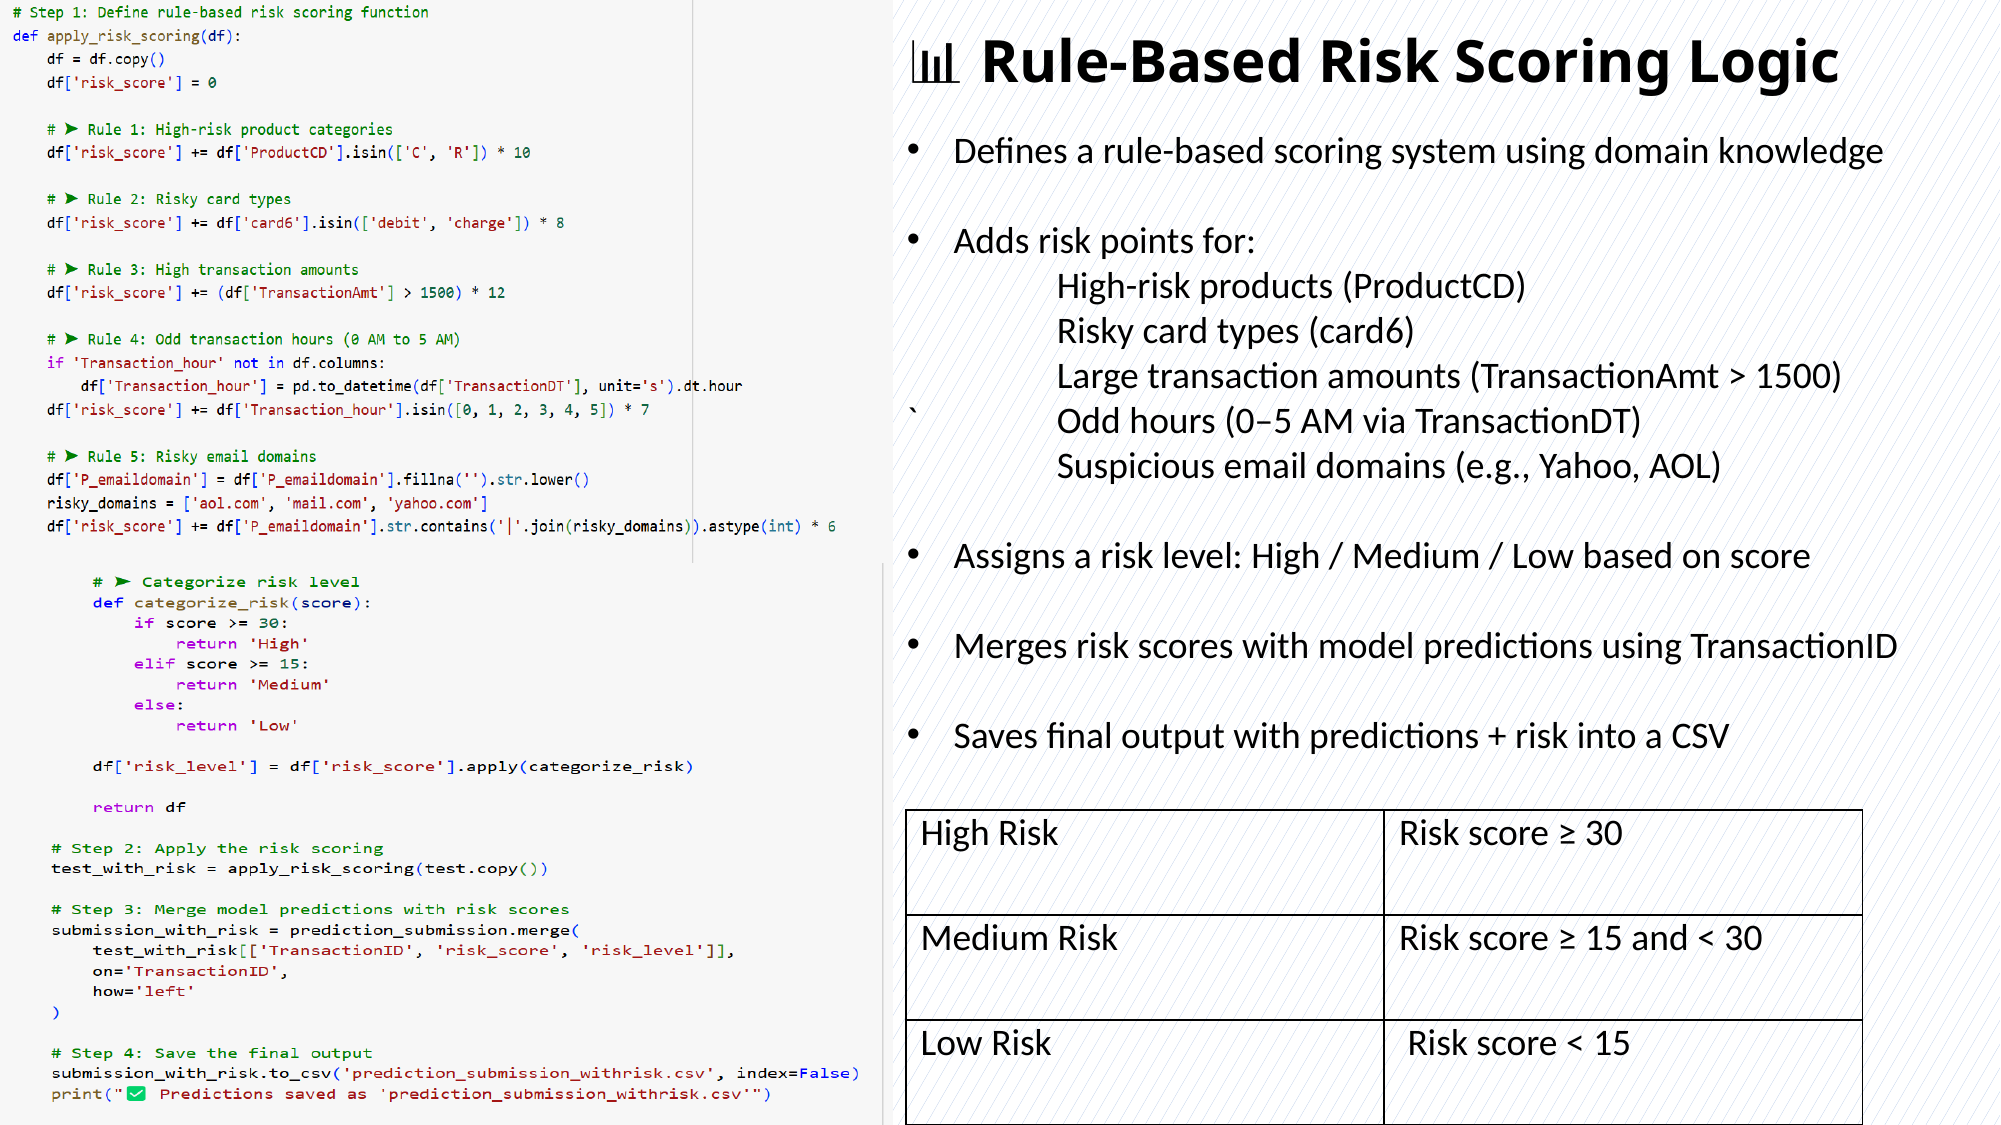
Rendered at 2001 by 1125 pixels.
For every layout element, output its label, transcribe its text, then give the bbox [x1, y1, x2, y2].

text_box 📊 Rule-Based Risk Scoring Logic [893, 17, 1883, 102]
table_header Risk score ≥ 30 [1385, 811, 1862, 914]
table_header High Risk [907, 811, 1383, 914]
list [0, 563, 893, 1125]
picture [0, 0, 893, 563]
text_box Defines a rule-based scoring system using domain knowledge Adds risk points for: High-risk products (ProductCD) Risky card types (card6) Large transaction amounts (TransactionAmt > 1500) ` Odd hours (0–5 AM via TransactionDT) Suspicious email domains (e.g., Yahoo, AOL) Assigns a risk level: High / Medium / Low based on score Merges risk scores with model predictions using TransactionID Saves final output with predictions + risk into a CSV [893, 118, 1966, 764]
table_cell Risk score < 15 [1385, 1021, 1862, 1124]
table_cell Medium Risk [907, 916, 1383, 1019]
table_cell Risk score ≥ 15 and < 30 [1385, 916, 1862, 1019]
table_cell Low Risk [907, 1021, 1383, 1124]
